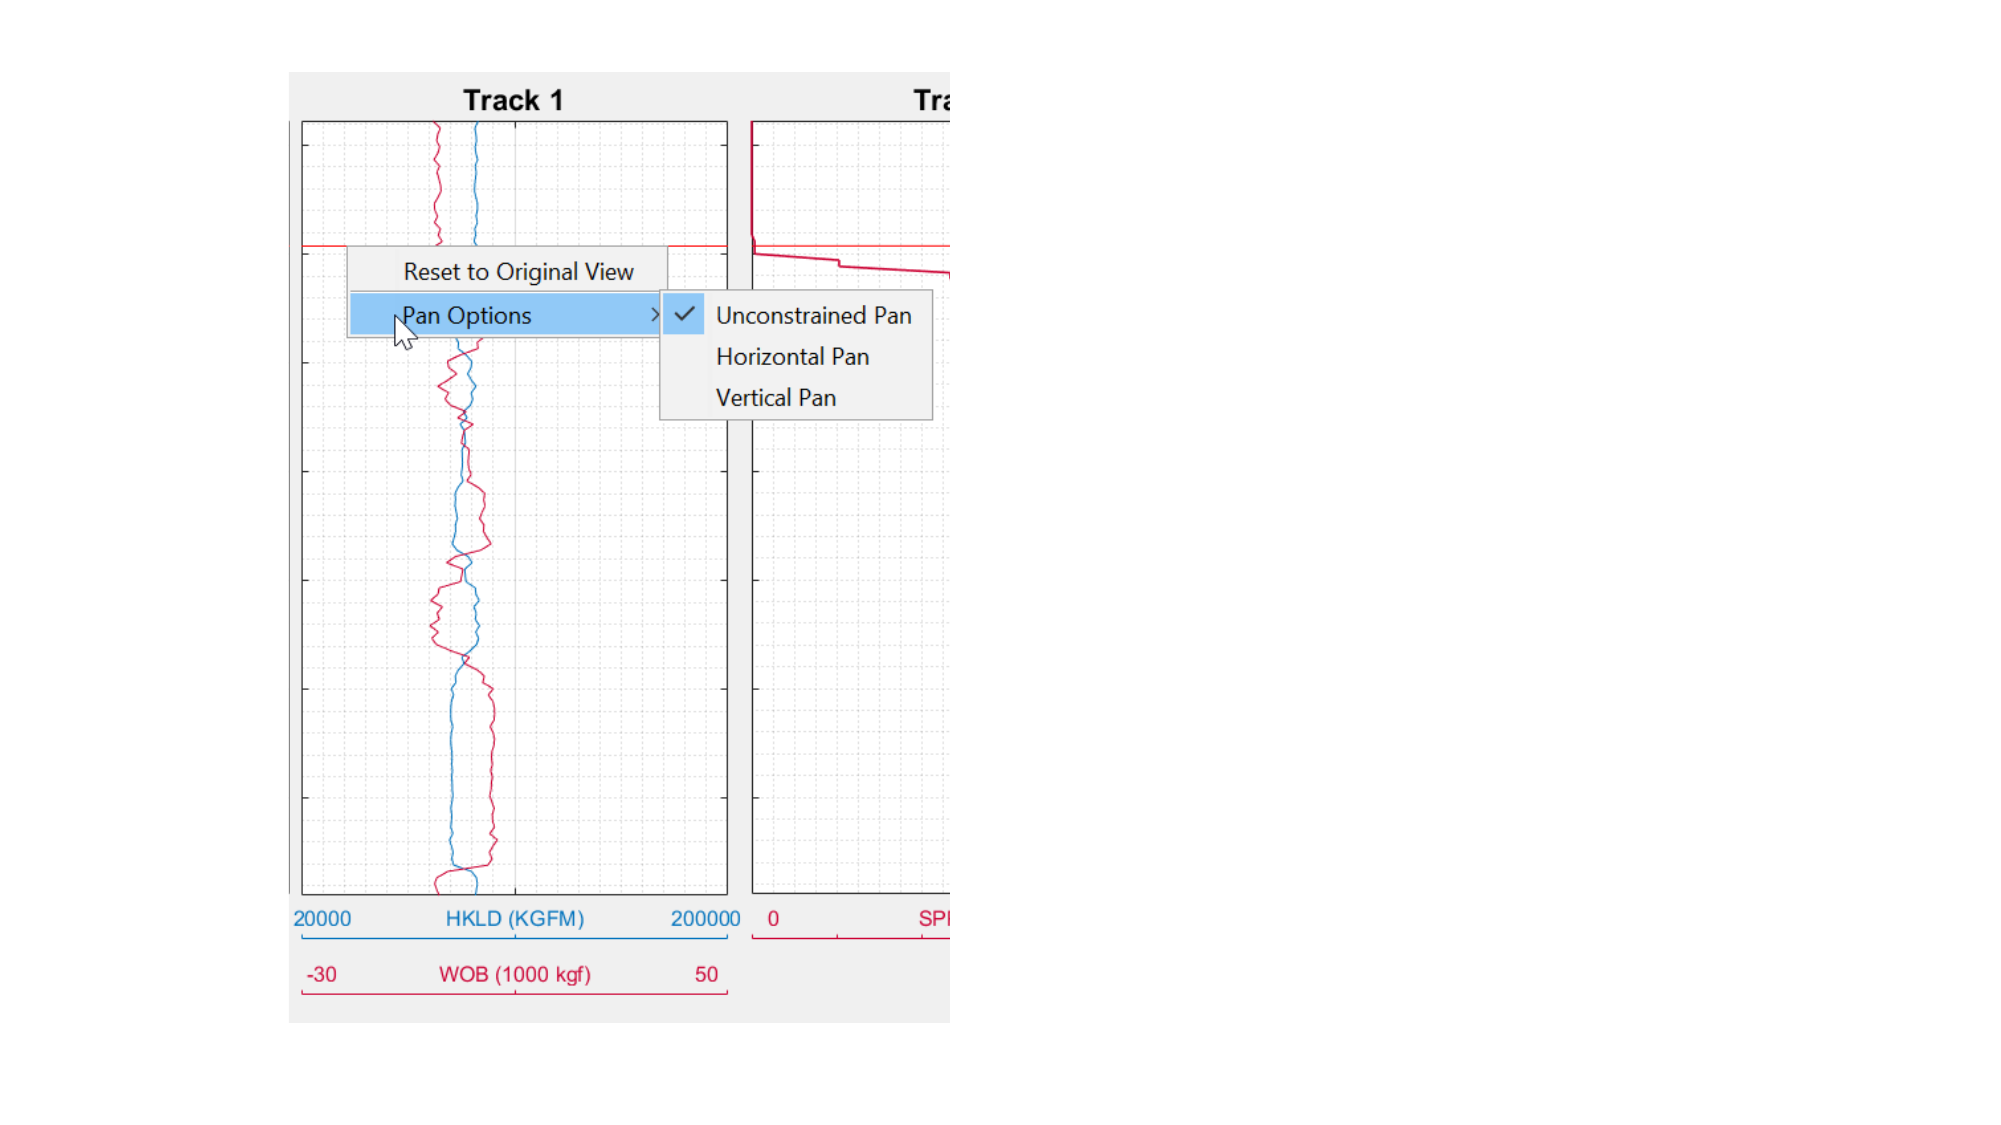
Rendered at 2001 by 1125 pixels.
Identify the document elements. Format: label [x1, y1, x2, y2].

picture [288, 72, 950, 1023]
